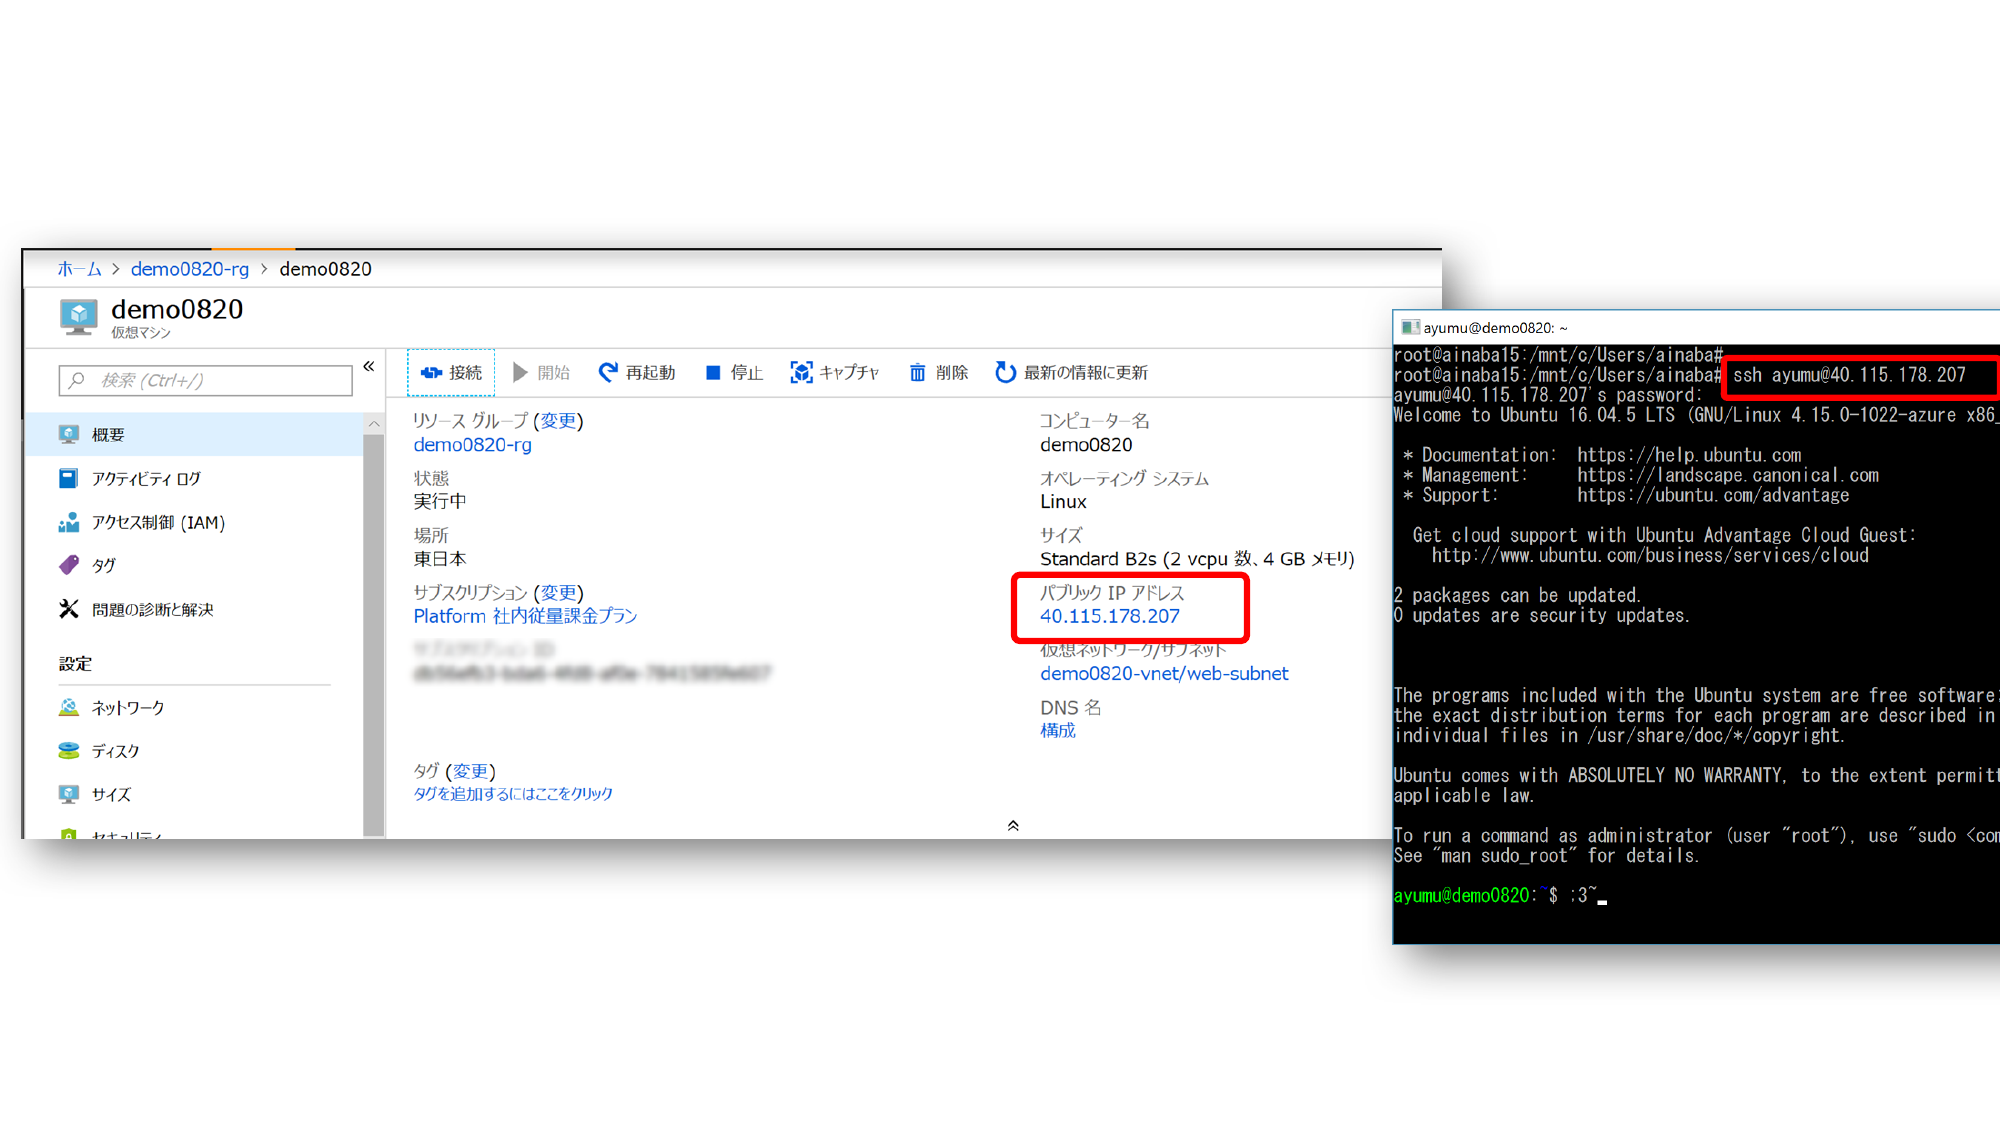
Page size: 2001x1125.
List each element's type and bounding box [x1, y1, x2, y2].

picture [21, 248, 2000, 945]
